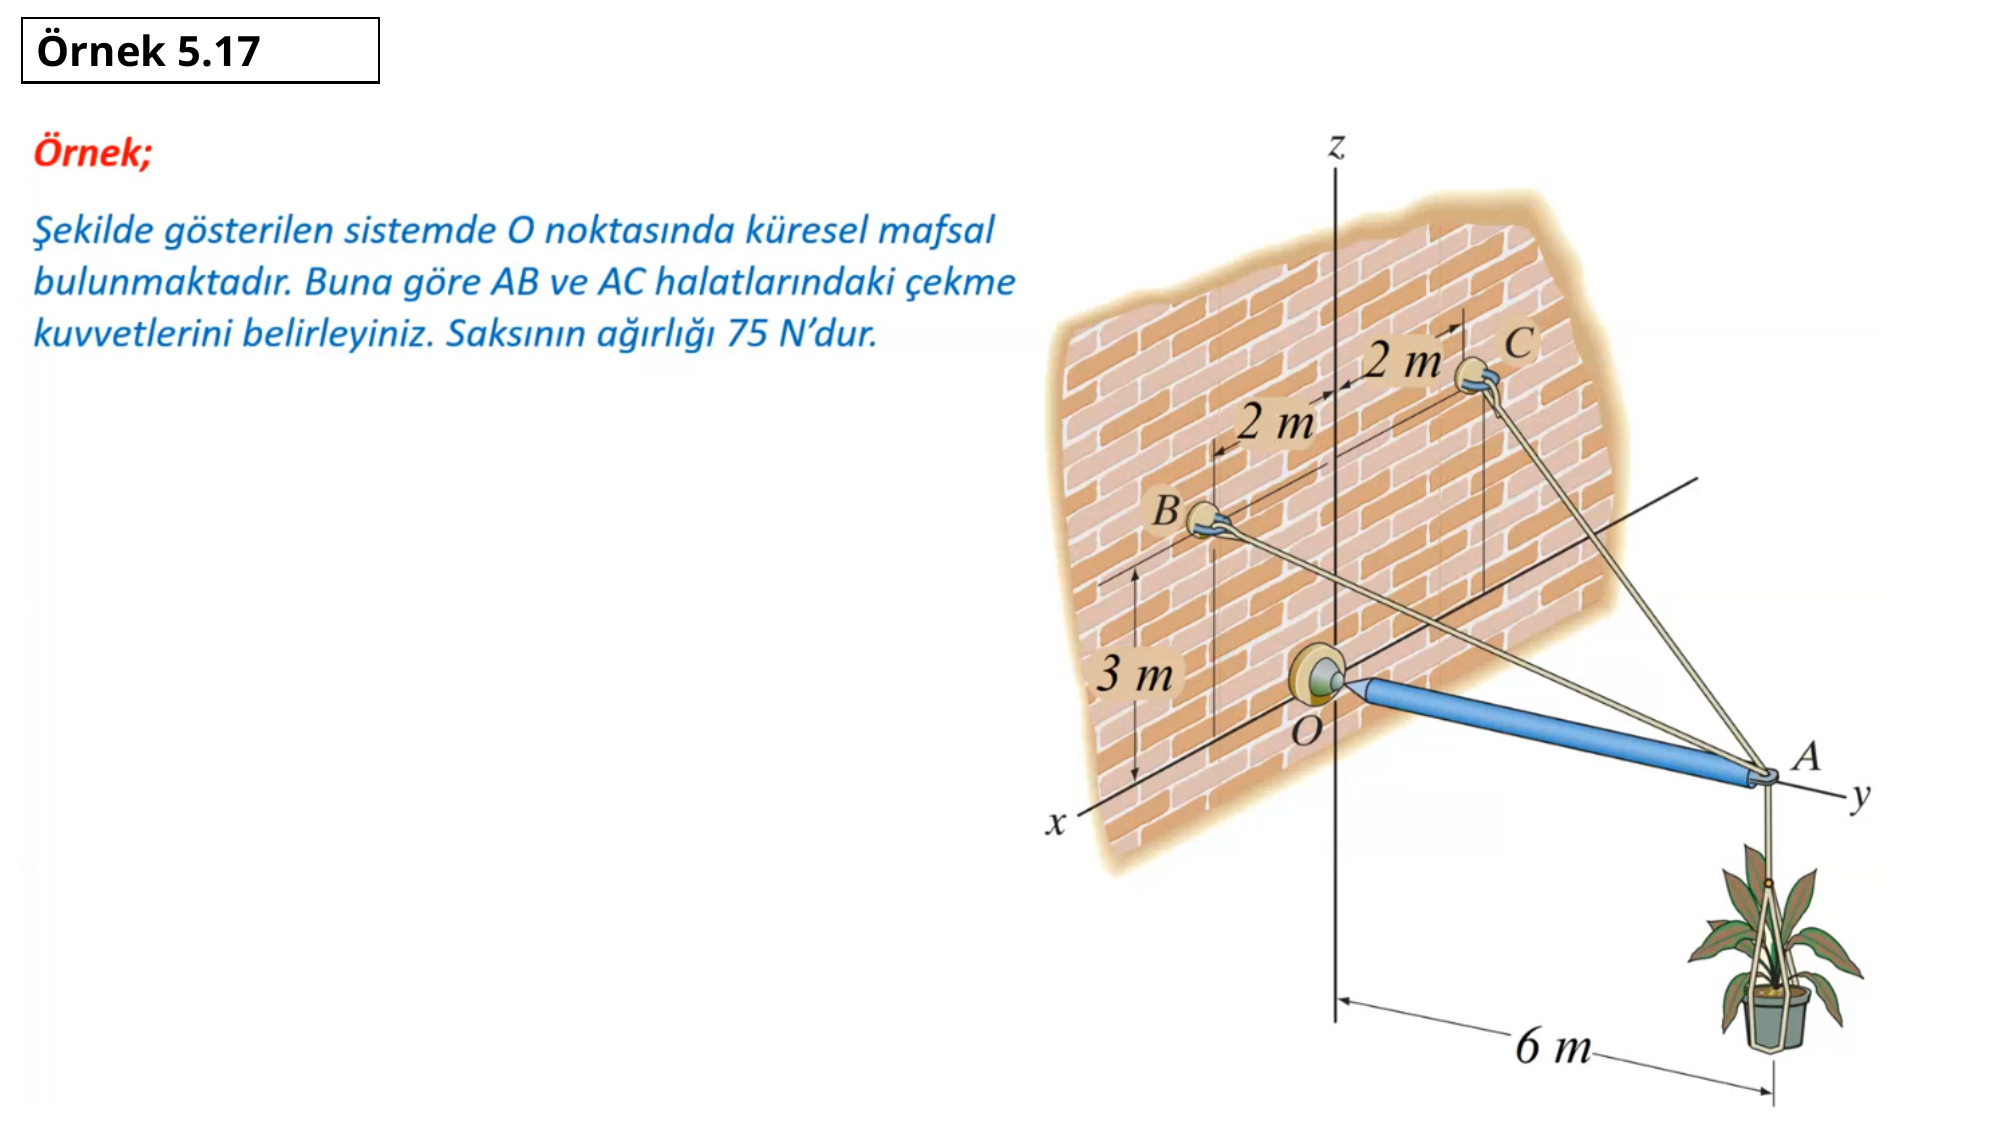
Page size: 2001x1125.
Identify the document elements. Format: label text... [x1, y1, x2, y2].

text_box Örnek 5.17 [21, 17, 380, 84]
picture [21, 125, 1883, 1108]
